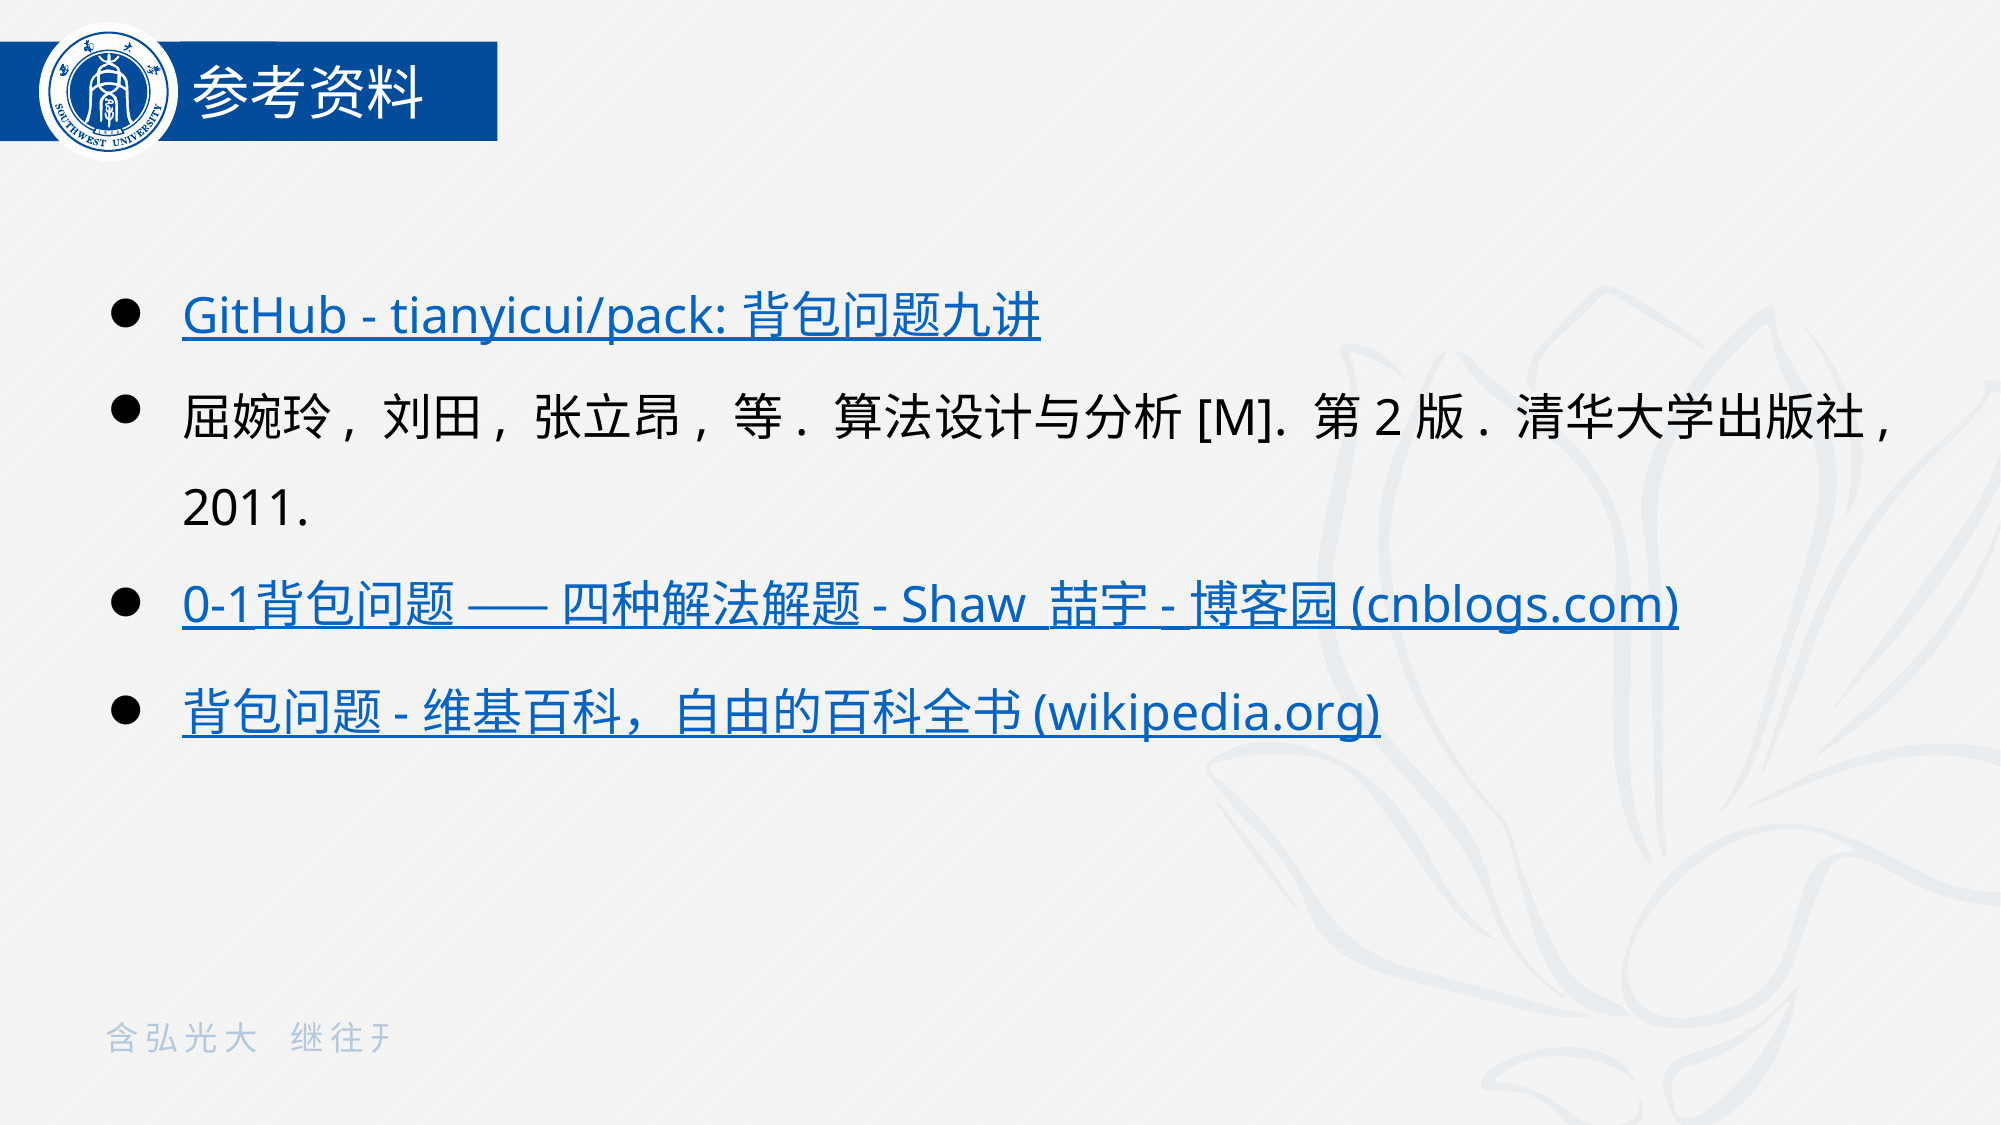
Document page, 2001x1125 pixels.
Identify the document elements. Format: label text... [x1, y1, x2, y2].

text_box GitHub - tianyicui/pack: 背包问题九讲 屈婉玲, 刘田, 张立昂, 等. 算法设计与分析[M]. 第2版. 清华大学出版社, 2011. 0-1背包问题 —— 四种解法解题 - Shaw_喆宇 - 博客园 (cnblogs.com) 背包问题 - 维基百科，自由的百科全书 (wikipedia.org) [92, 239, 1908, 761]
list 参考资料 [180, 41, 498, 141]
